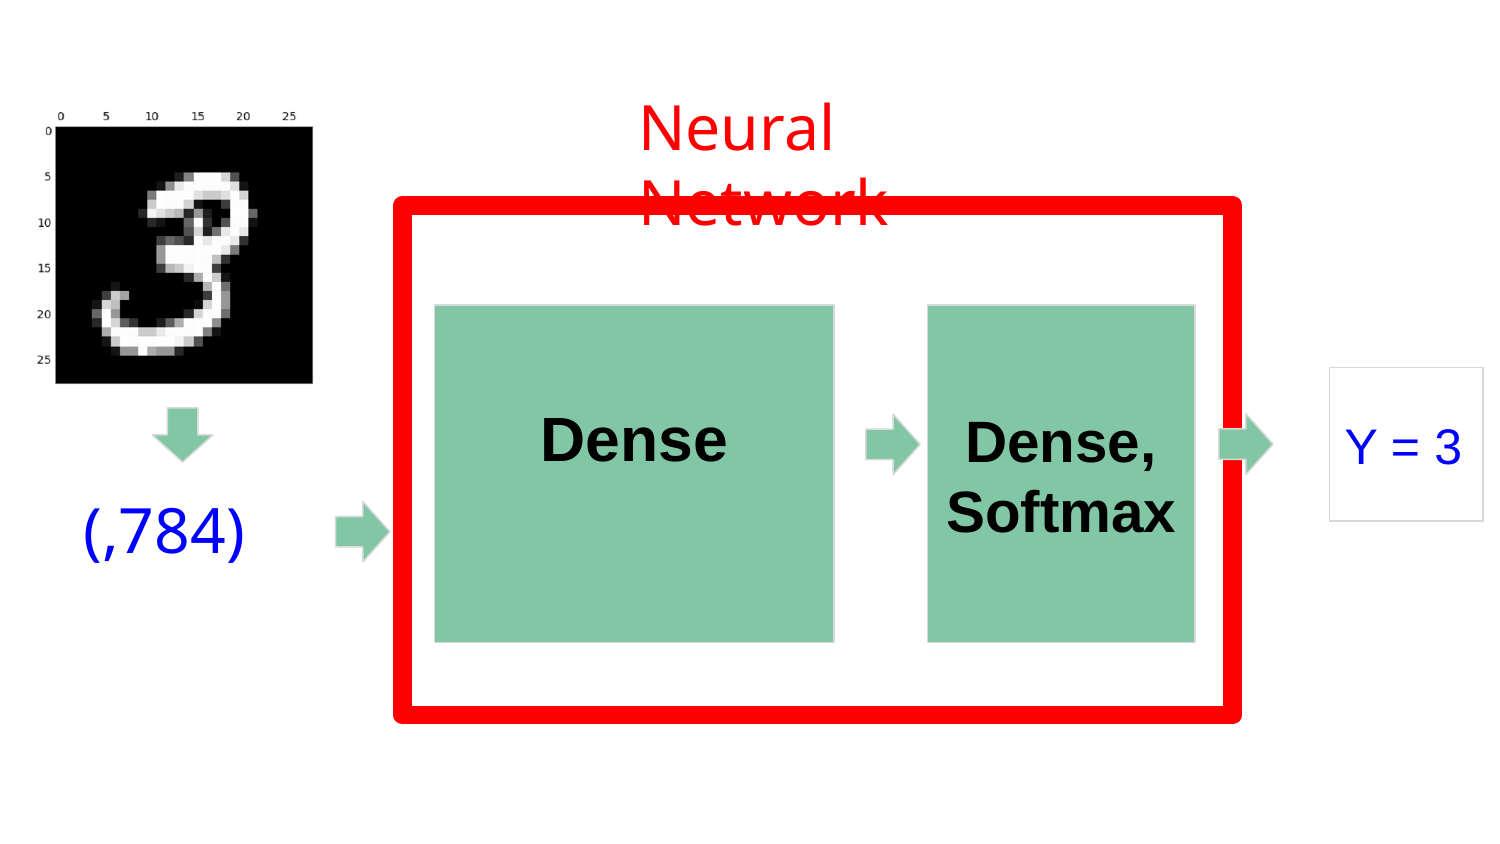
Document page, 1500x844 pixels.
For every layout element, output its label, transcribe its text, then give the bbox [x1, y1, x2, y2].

text_box [1218, 413, 1274, 475]
text_box Y = 3 [1329, 367, 1483, 521]
text_box [402, 205, 1233, 715]
text_box [152, 407, 213, 463]
text_box [865, 414, 921, 475]
text_box [335, 501, 390, 563]
text_box Neural Network [623, 73, 1103, 181]
text_box Dense, Softmax [927, 305, 1195, 643]
picture [22, 98, 325, 395]
text_box (,784) [68, 475, 325, 612]
text_box Dense [434, 305, 834, 643]
